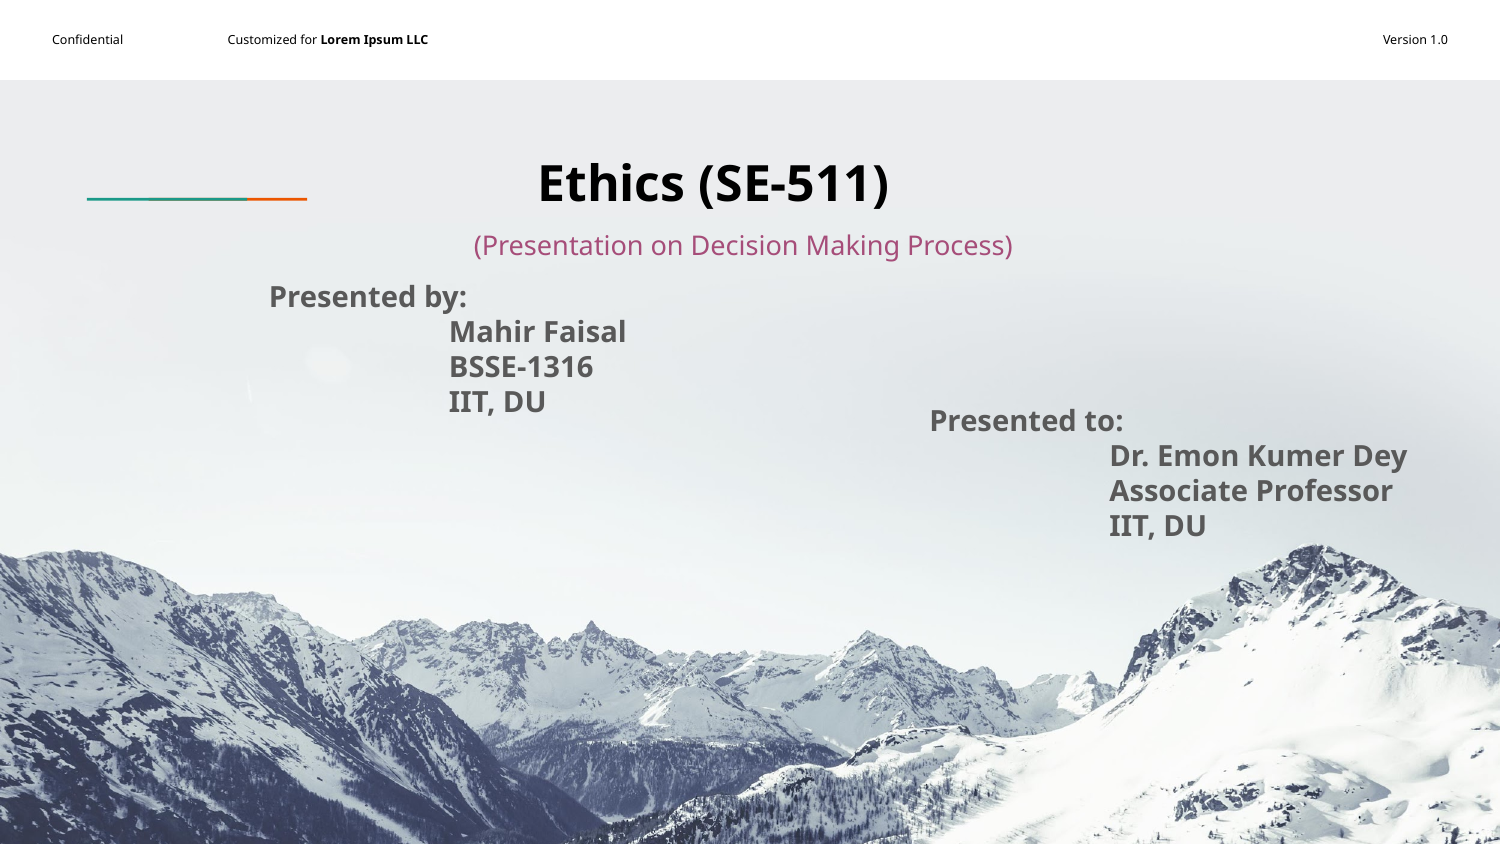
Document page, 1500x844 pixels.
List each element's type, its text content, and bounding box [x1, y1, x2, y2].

text_box (Presentation on Decision Making Process) [459, 213, 1338, 256]
subtitle Presented by: Mahir Faisal BSSE-1316 IIT, DU [103, 263, 737, 435]
picture [0, 80, 1500, 844]
subtitle Presented to: Dr. Emon Kumer Dey Associate Professor IIT, DU [764, 387, 1500, 559]
title Ethics (SE-511) [522, 136, 1022, 213]
